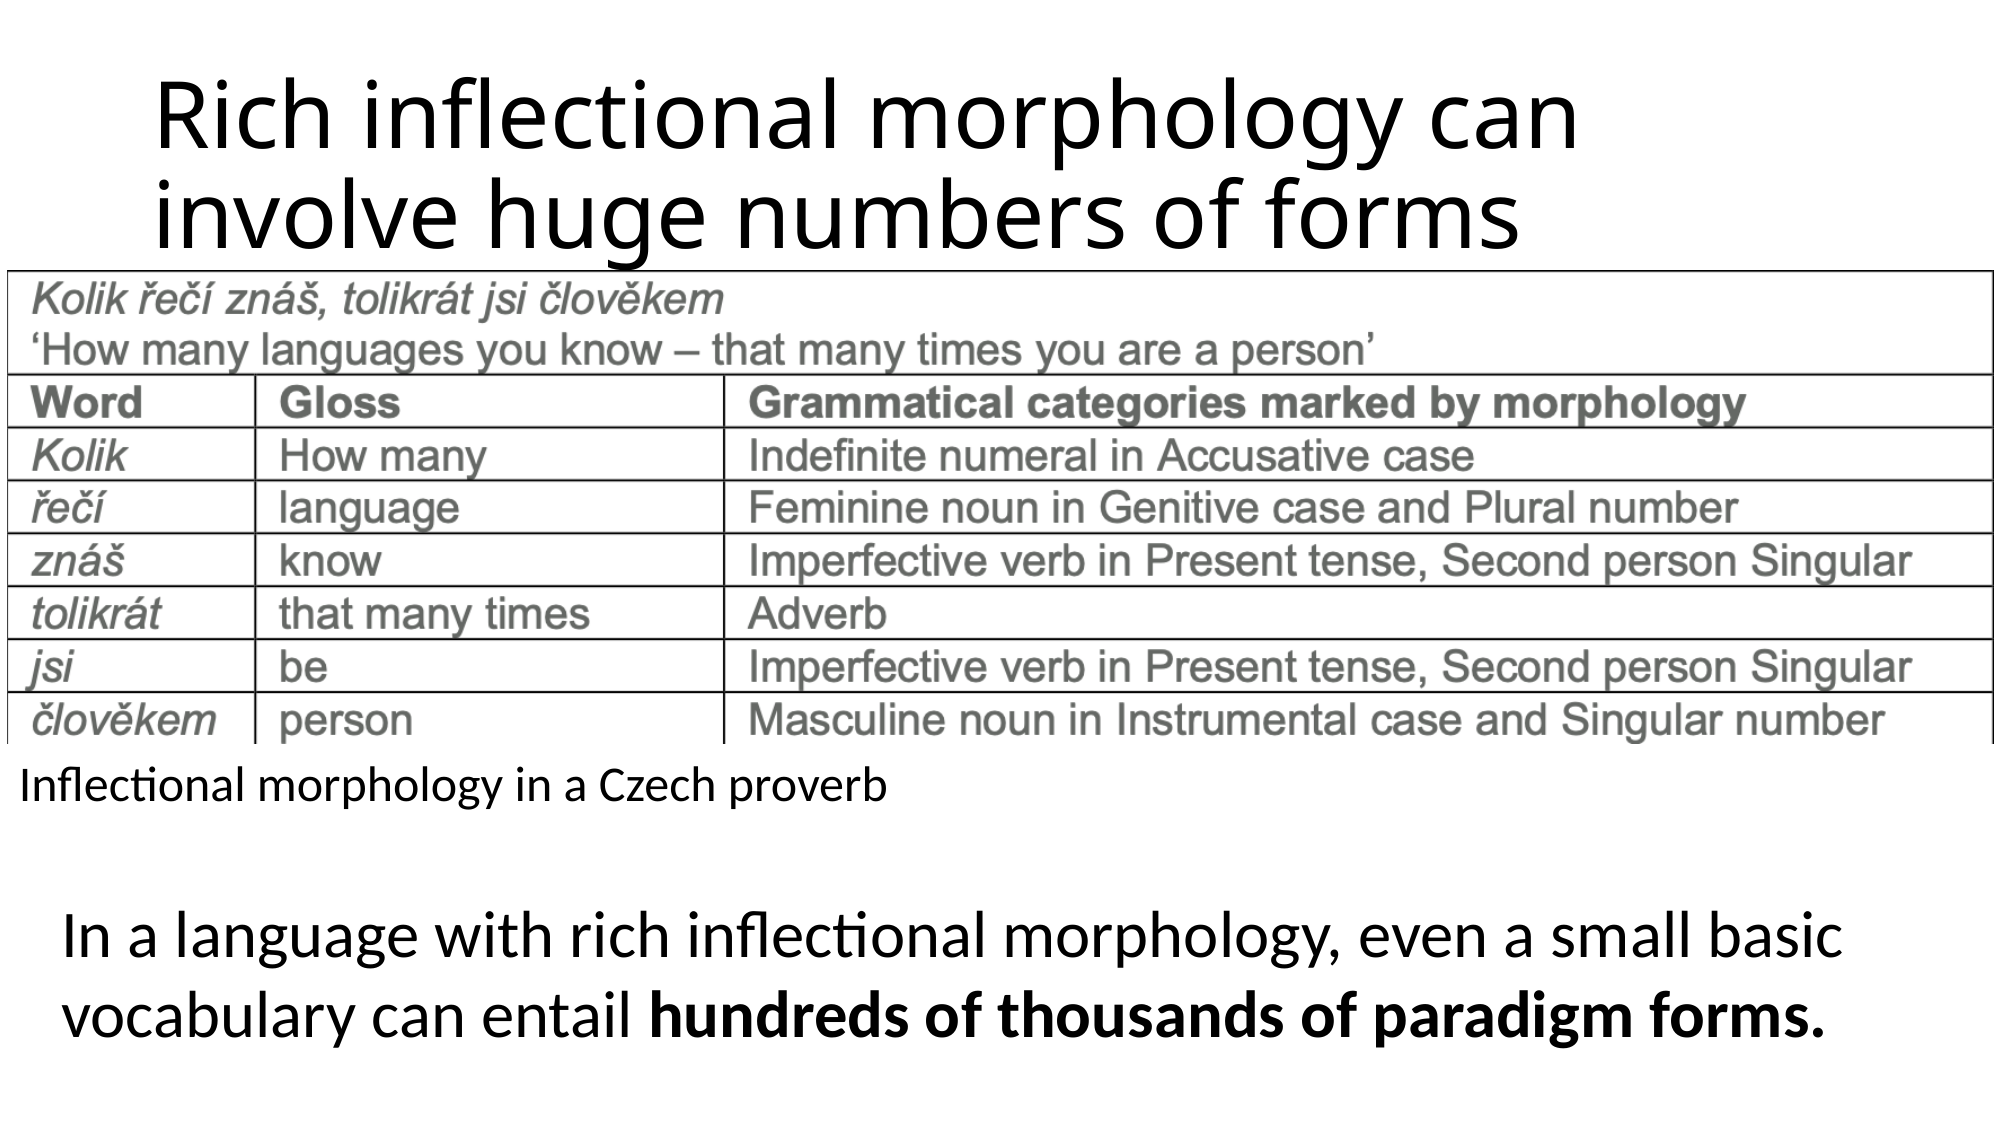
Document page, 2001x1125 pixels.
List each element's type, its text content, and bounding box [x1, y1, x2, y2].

text_box Inflectional morphology in a Czech proverb [4, 743, 904, 819]
text_box In a language with rich inflectional morphology, even a small basic vocabulary can entail hundreds of thousands of paradigm forms. [46, 883, 1954, 1058]
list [7, 270, 1995, 745]
title Rich inflectional morphology can involve huge numbers of forms [137, 59, 1863, 270]
